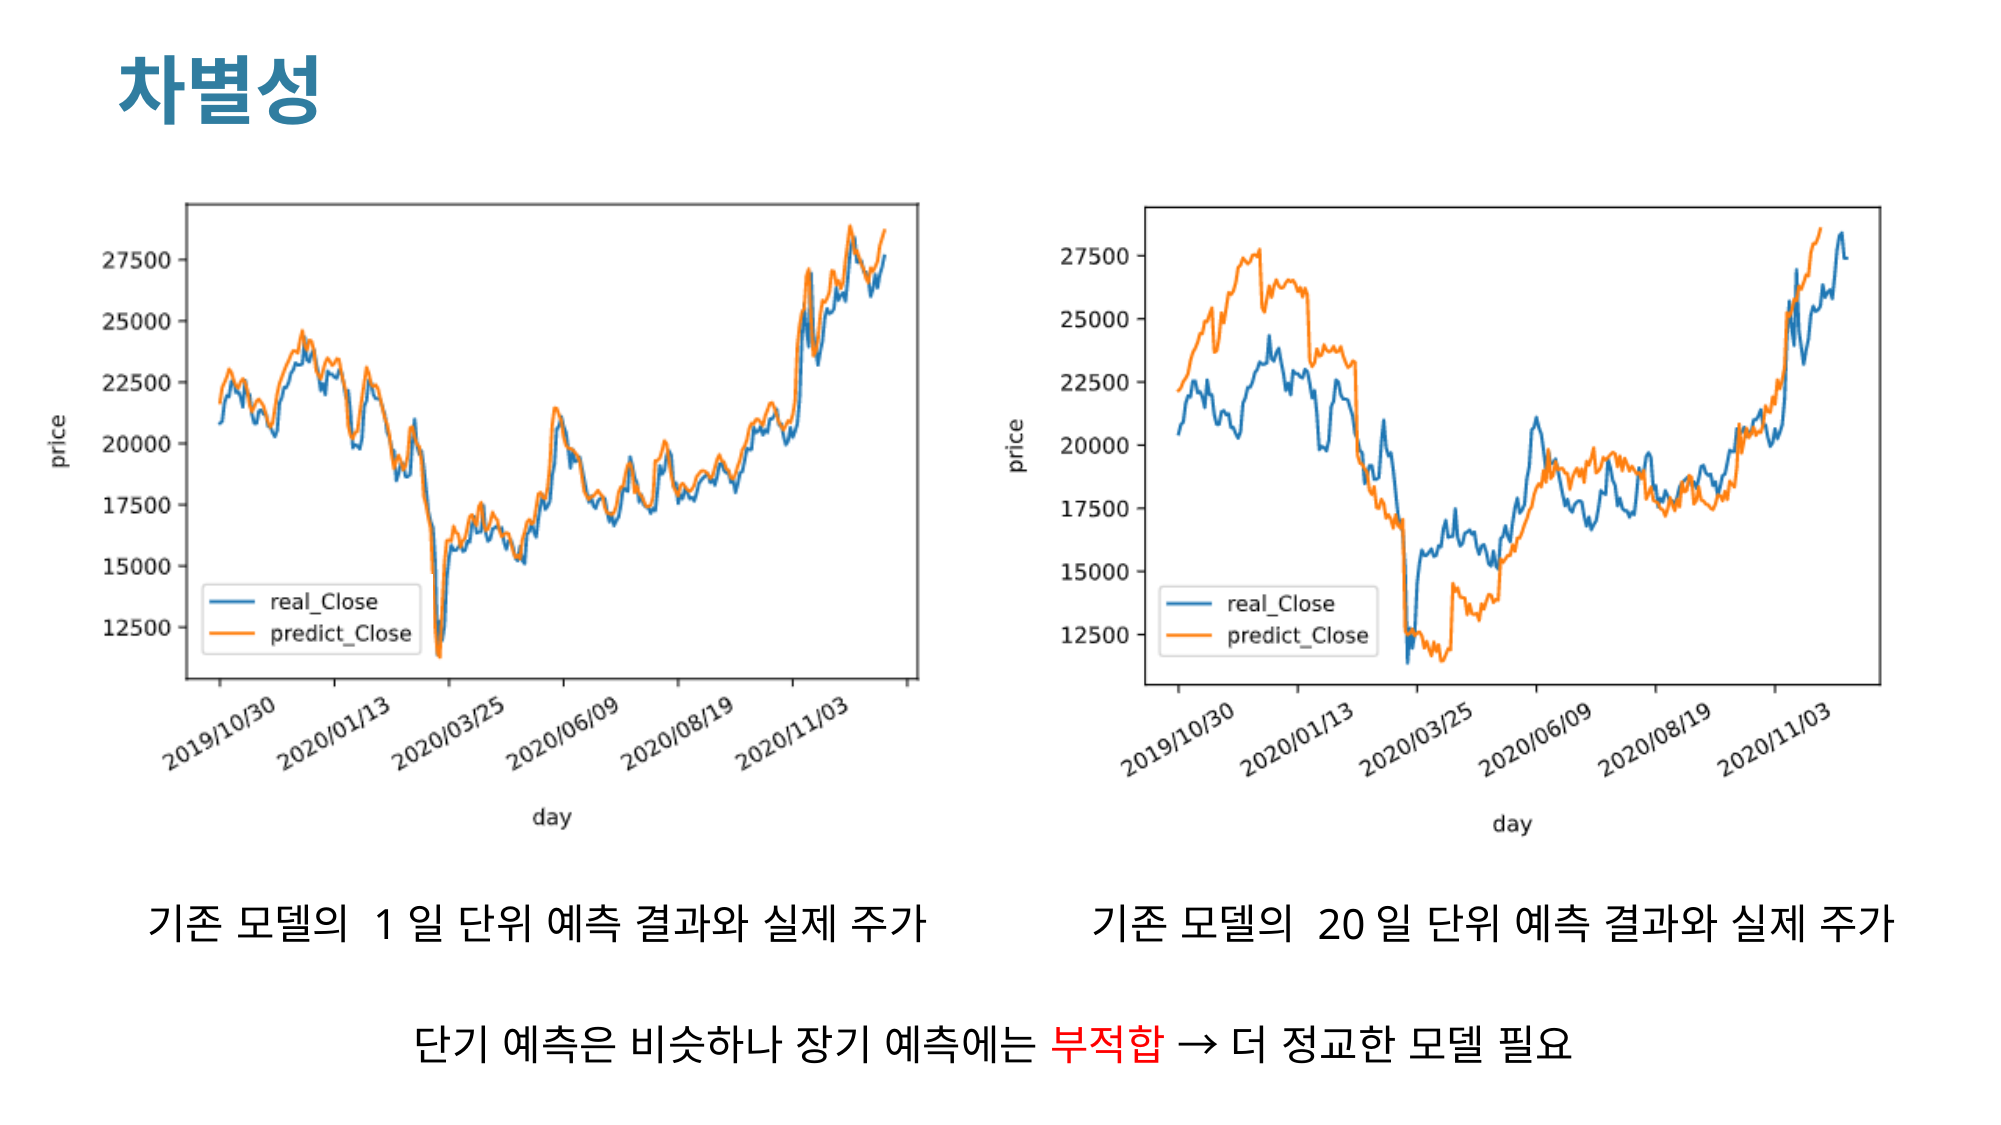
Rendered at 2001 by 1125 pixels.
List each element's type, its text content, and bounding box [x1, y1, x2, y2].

text_box 기존 모델의 20일 단위 예측 결과와 실제 주가 [1076, 890, 1912, 956]
text_box 기존 모델의 1일 단위 예측 결과와 실제 주가 [132, 890, 943, 956]
picture [28, 180, 927, 852]
picture [999, 195, 1888, 850]
text_box 단기 예측은 비슷하나 장기 예측에는 부적합 → 더 정교한 모델 필요 [399, 1011, 1601, 1077]
title 차별성 [102, 19, 1903, 159]
